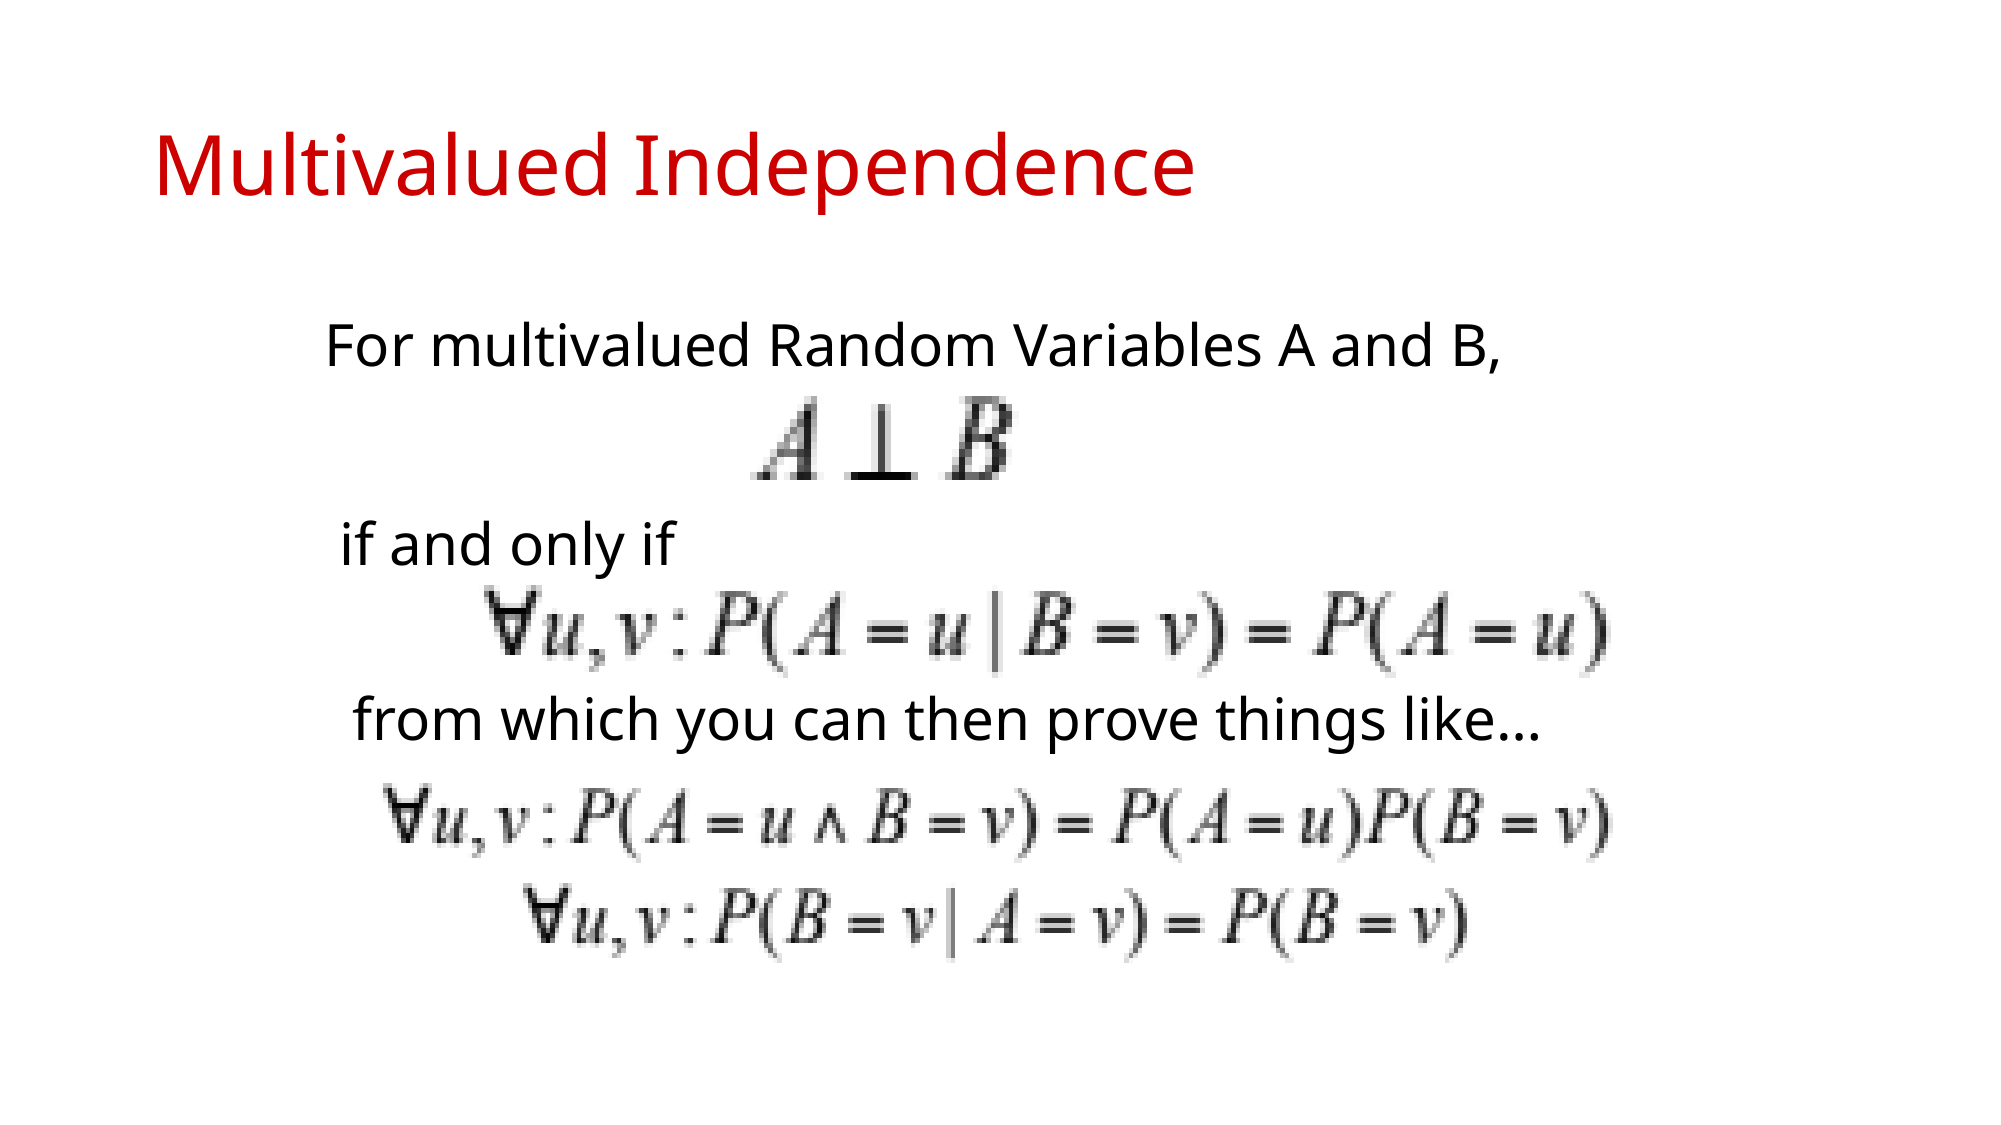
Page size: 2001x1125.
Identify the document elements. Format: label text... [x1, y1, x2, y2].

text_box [737, 374, 1027, 490]
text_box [515, 874, 1473, 969]
text_box if and only if [324, 500, 1678, 585]
title Multivalued Independence [137, 59, 1863, 278]
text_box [374, 774, 1613, 869]
text_box from which you can then prove things like… [337, 675, 1690, 760]
text_box For multivalued Random Variables A and B, [309, 301, 1663, 386]
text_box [474, 574, 1617, 686]
